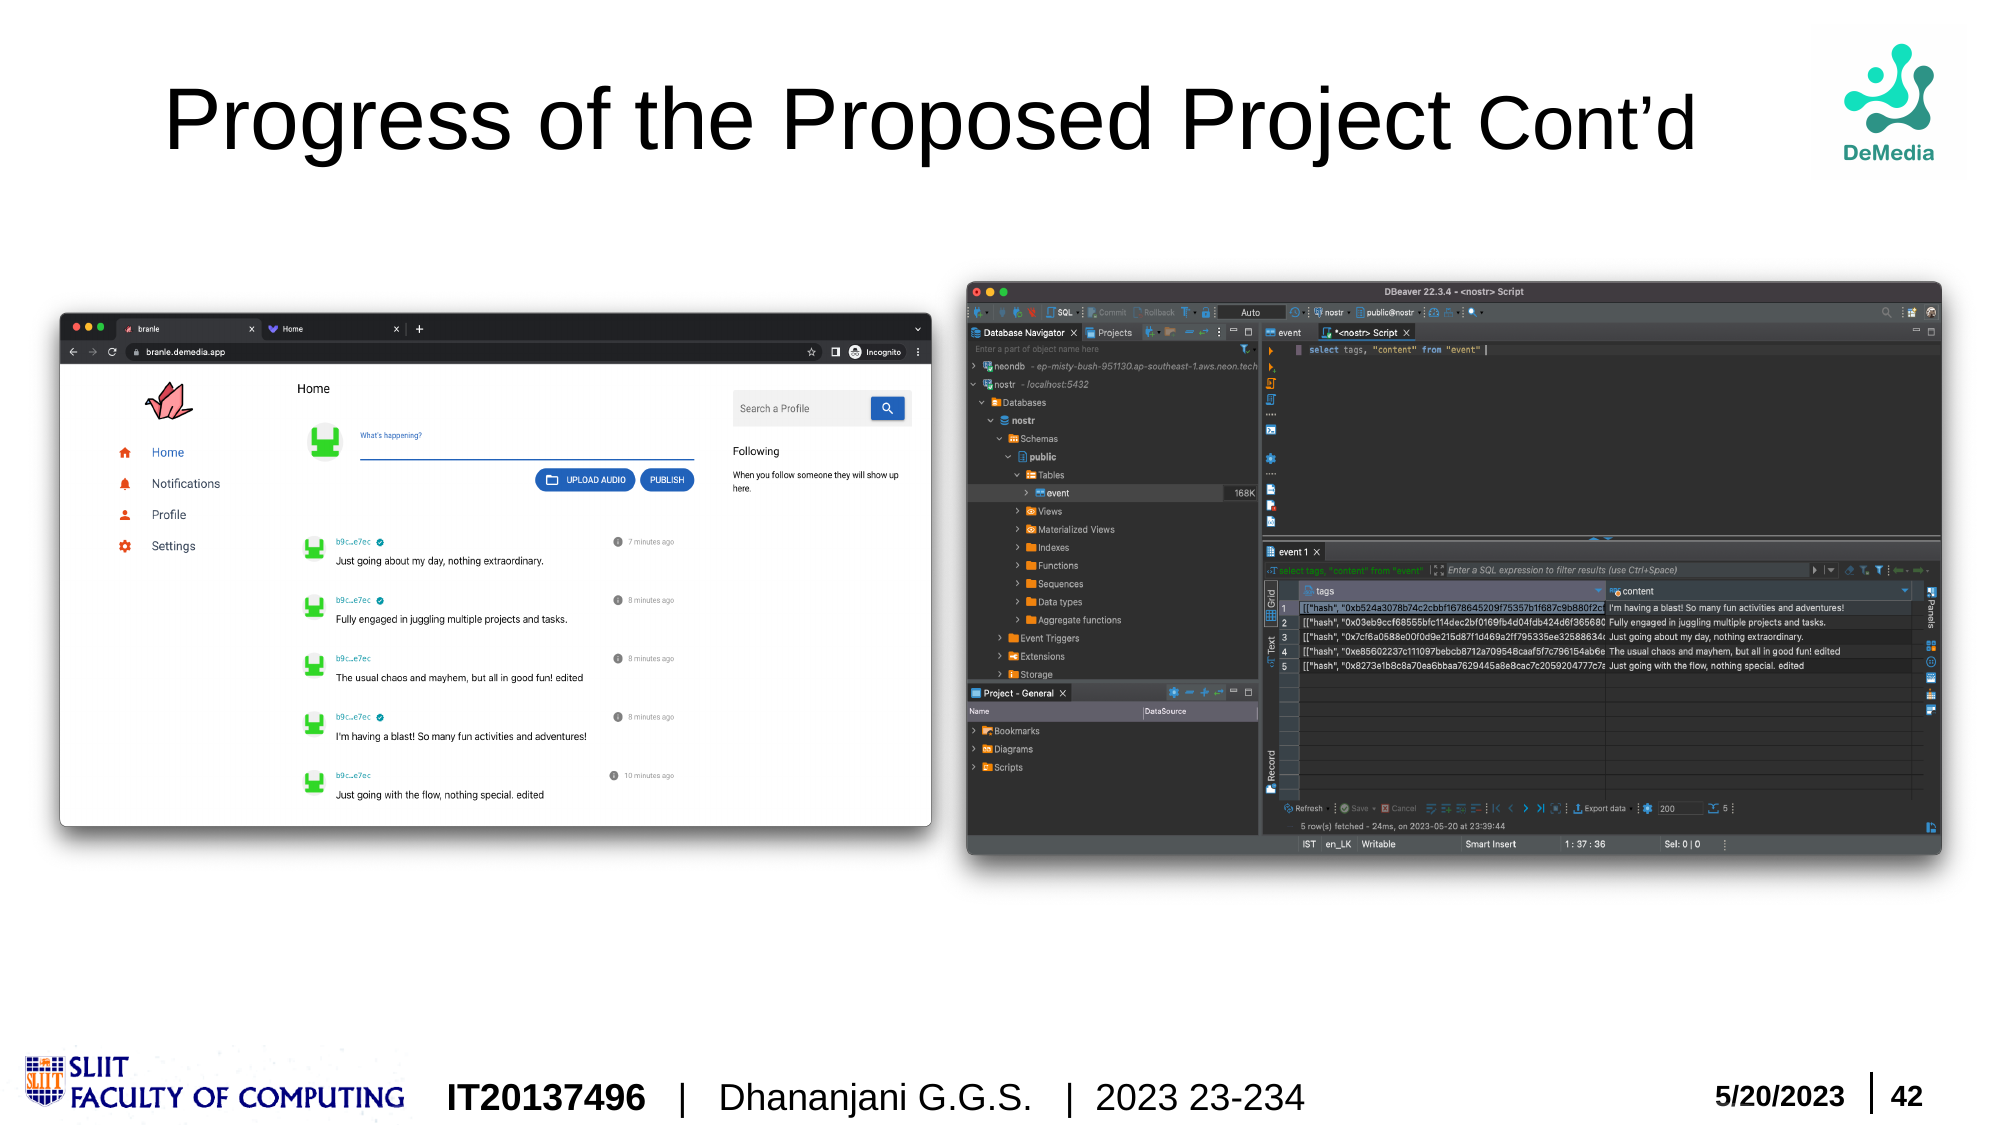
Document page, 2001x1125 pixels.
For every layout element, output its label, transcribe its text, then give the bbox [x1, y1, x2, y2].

picture [0, 1045, 413, 1124]
picture [1811, 24, 1967, 180]
text_box IT20137496 | Dhananjani G.G.S. | 2023 23-234 [431, 1065, 1550, 1125]
picture [25, 254, 1979, 909]
title Progress of the Proposed Project Cont’d [50, 50, 1812, 180]
